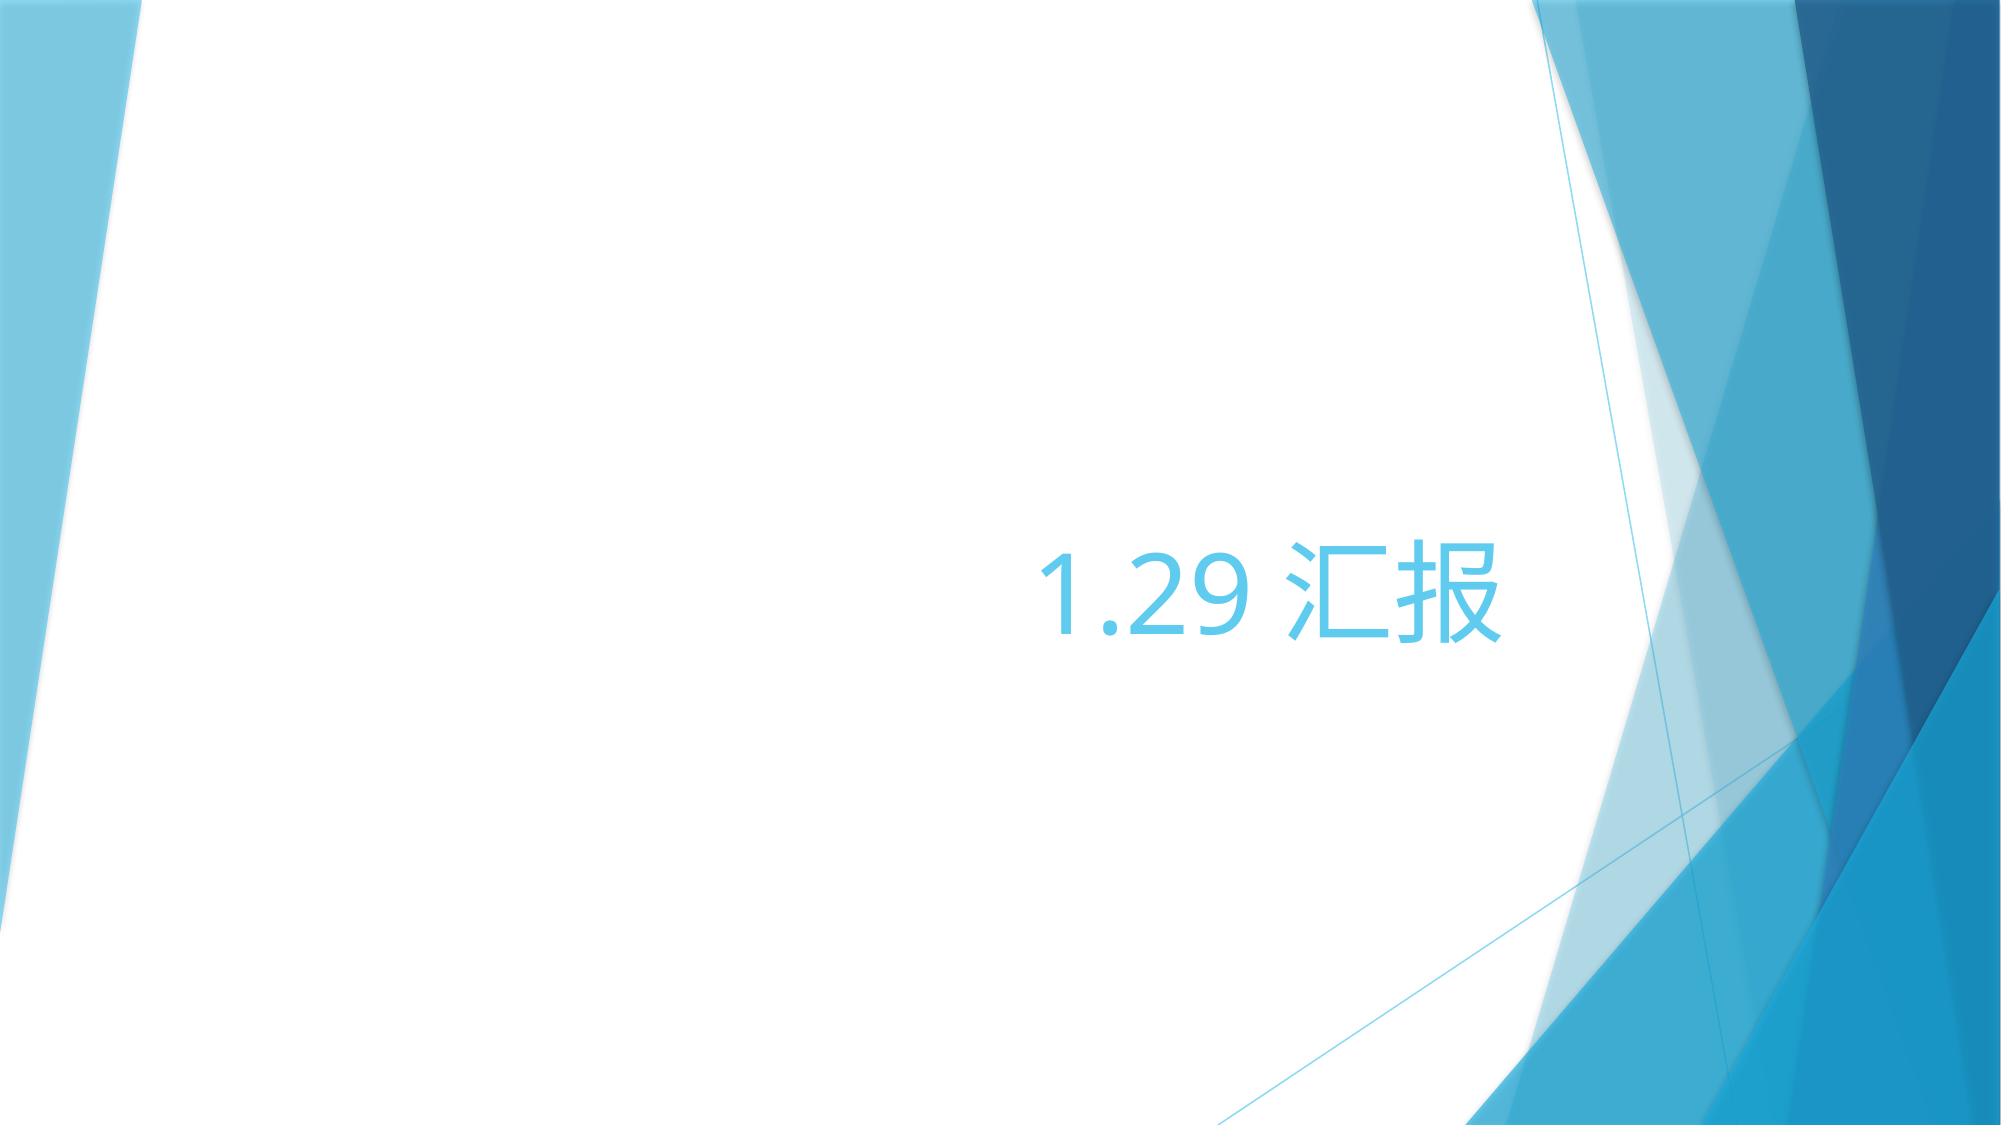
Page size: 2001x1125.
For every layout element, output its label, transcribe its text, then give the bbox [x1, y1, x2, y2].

title 1.29汇报 [247, 394, 1522, 665]
